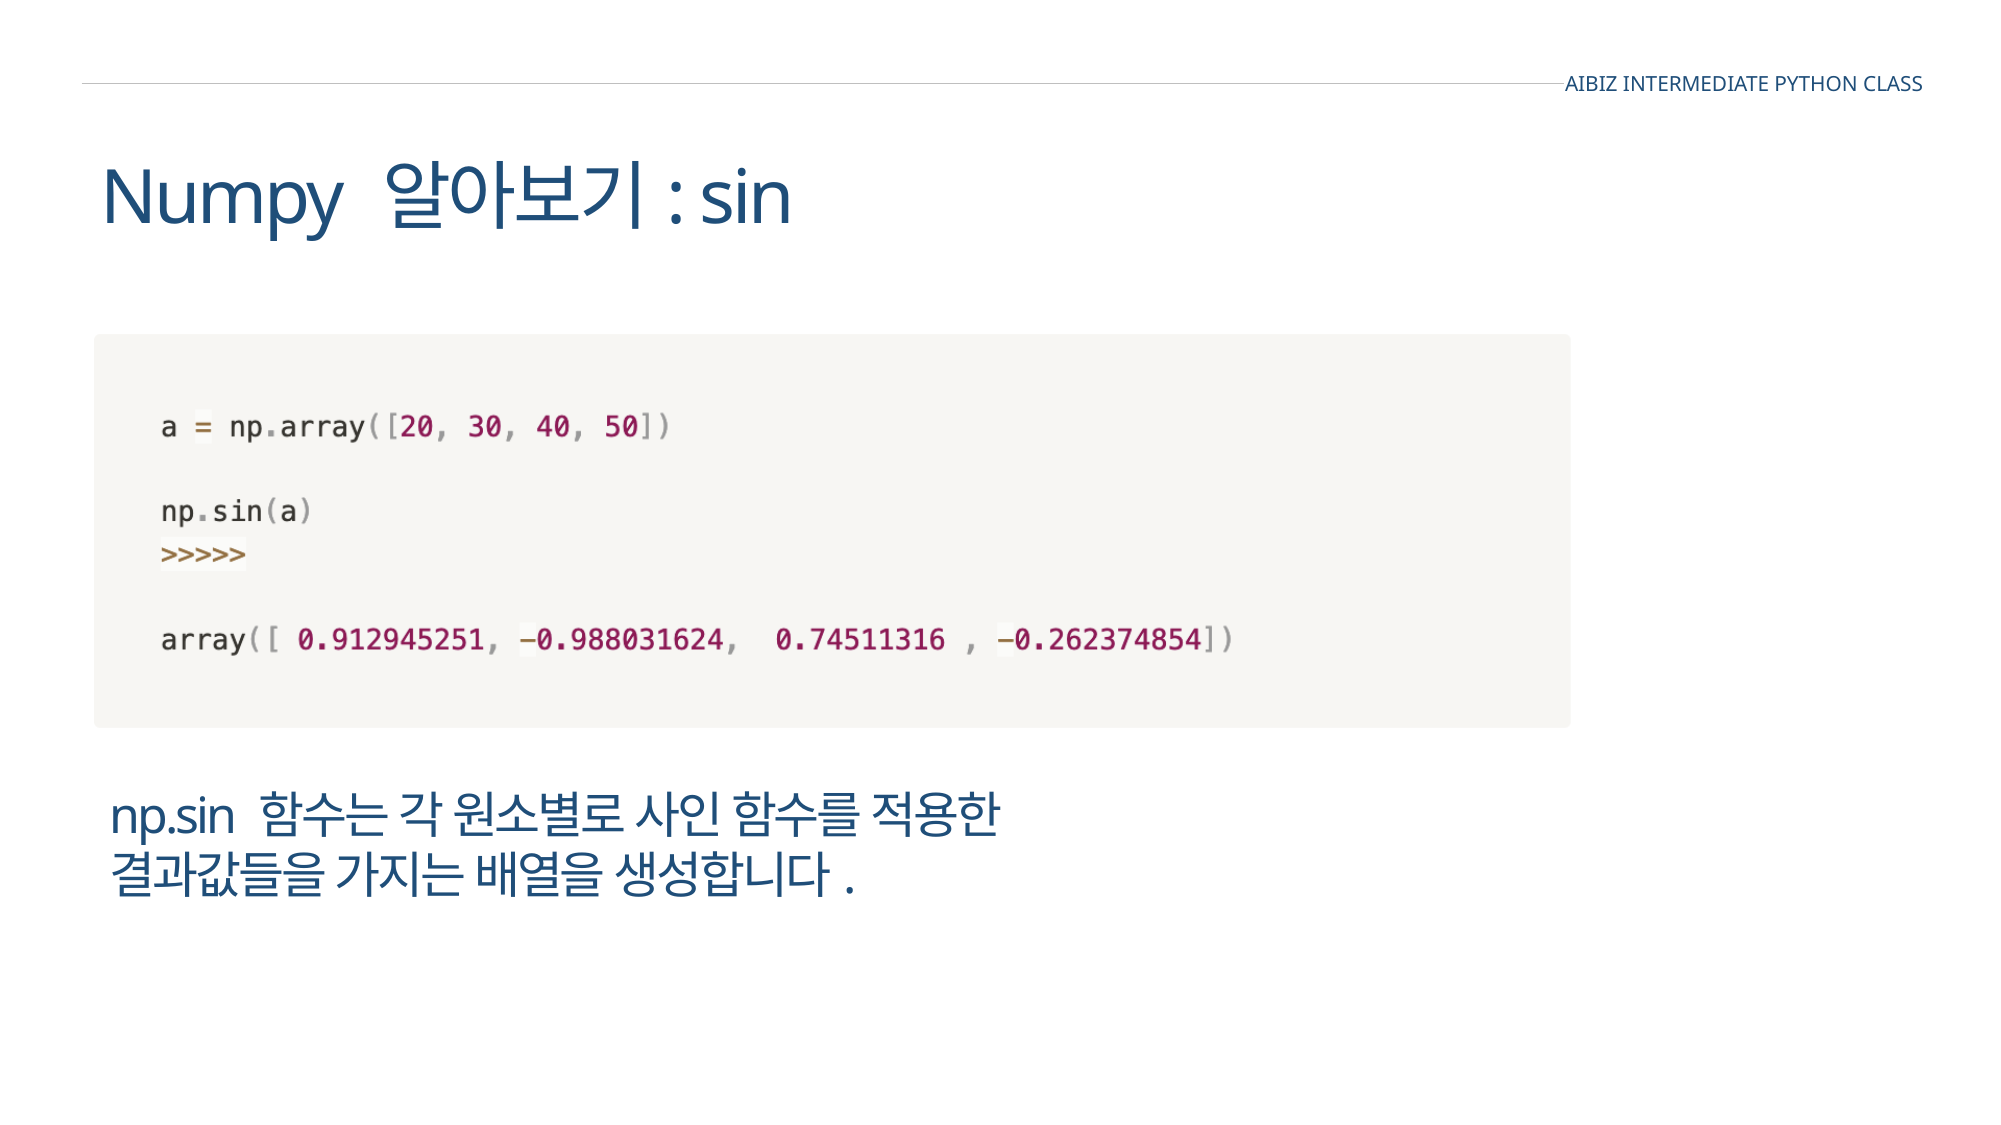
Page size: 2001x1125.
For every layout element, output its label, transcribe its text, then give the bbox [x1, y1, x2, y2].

text_box Numpy 알아보기: sin [85, 141, 810, 247]
text_box np.sin 함수는 각 원소별로 사인 함수를 적용한 결과값들을 가지는 배열을 생성합니다. [94, 776, 1281, 912]
picture [94, 331, 1579, 732]
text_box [81, 63, 1939, 104]
